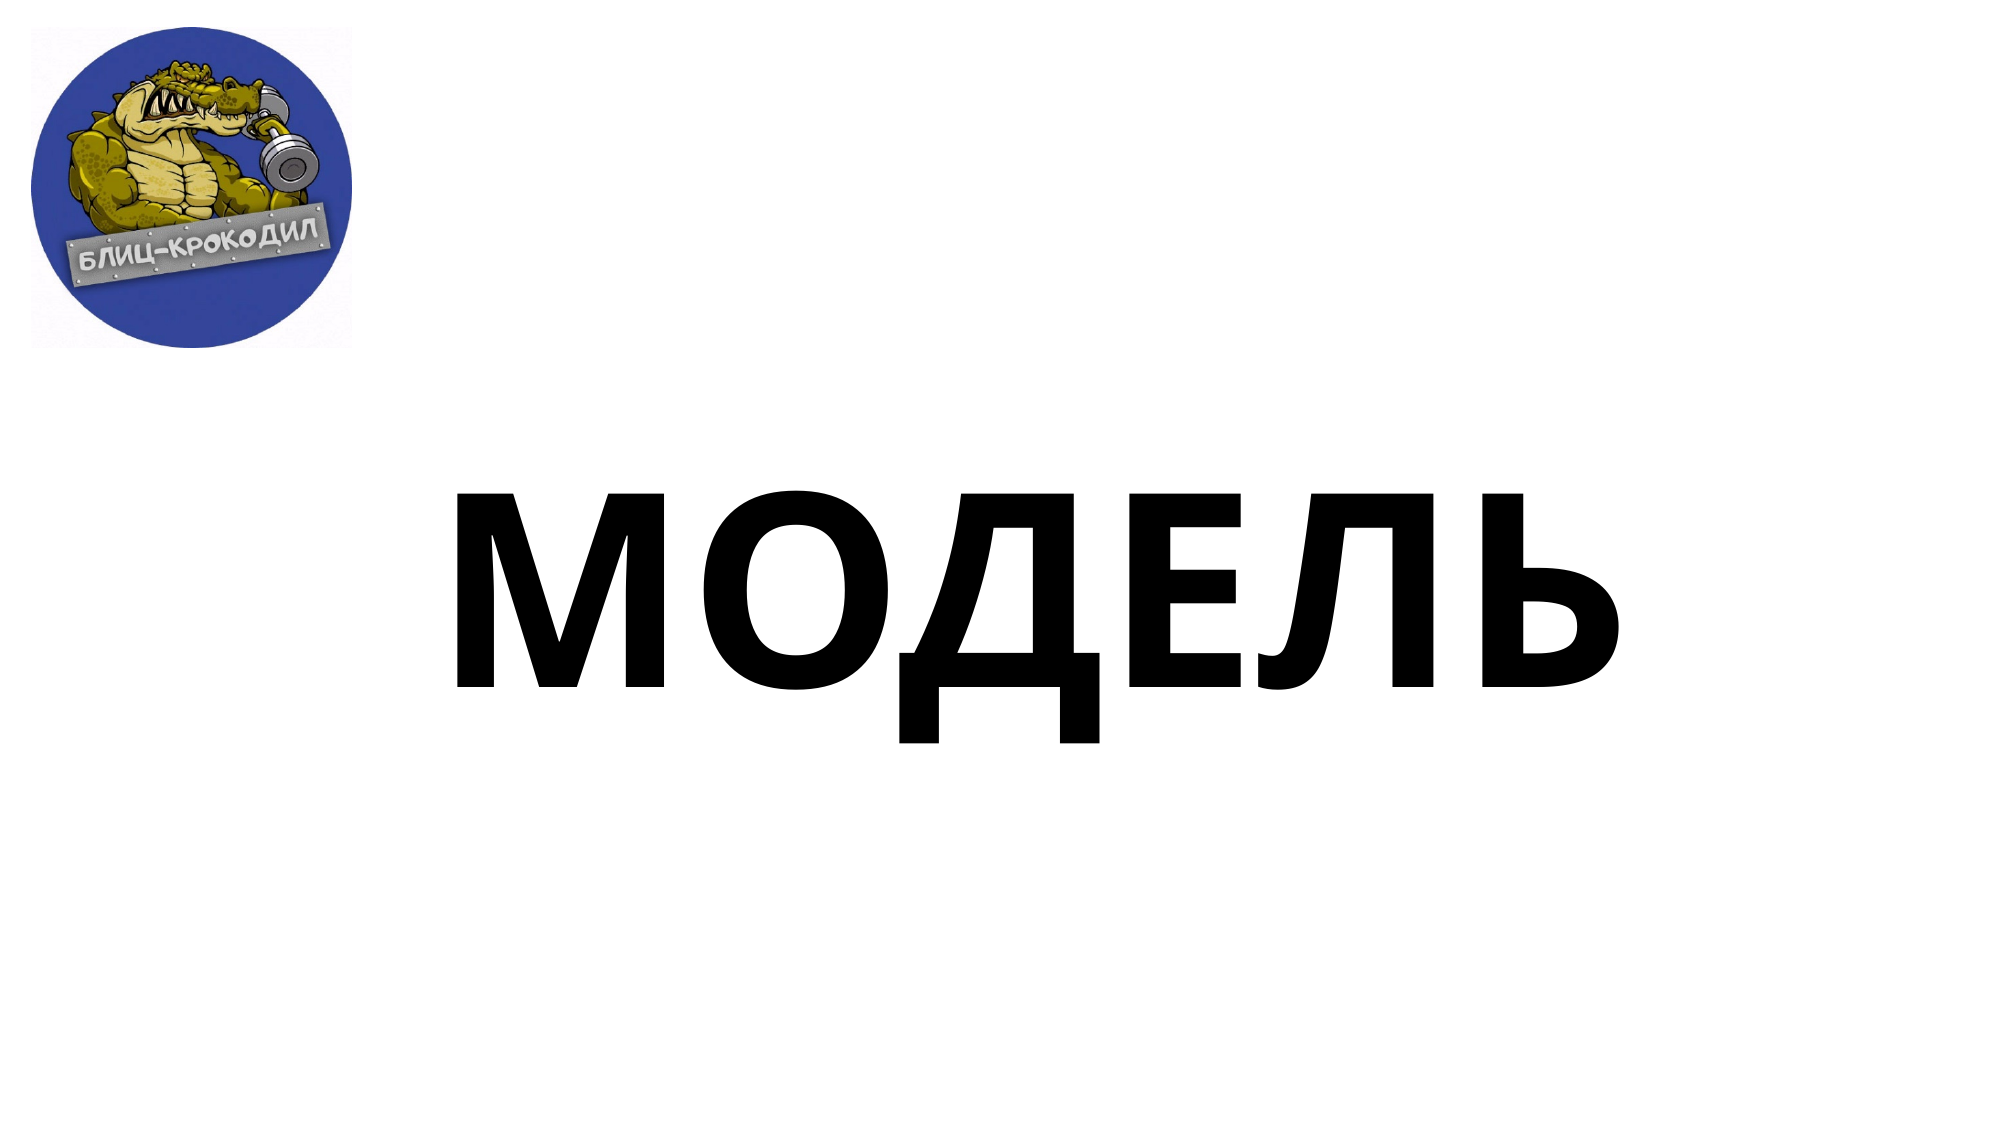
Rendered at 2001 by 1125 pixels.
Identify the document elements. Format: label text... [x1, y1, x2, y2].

title МОДЕЛЬ [282, 361, 1783, 754]
picture [31, 27, 352, 348]
